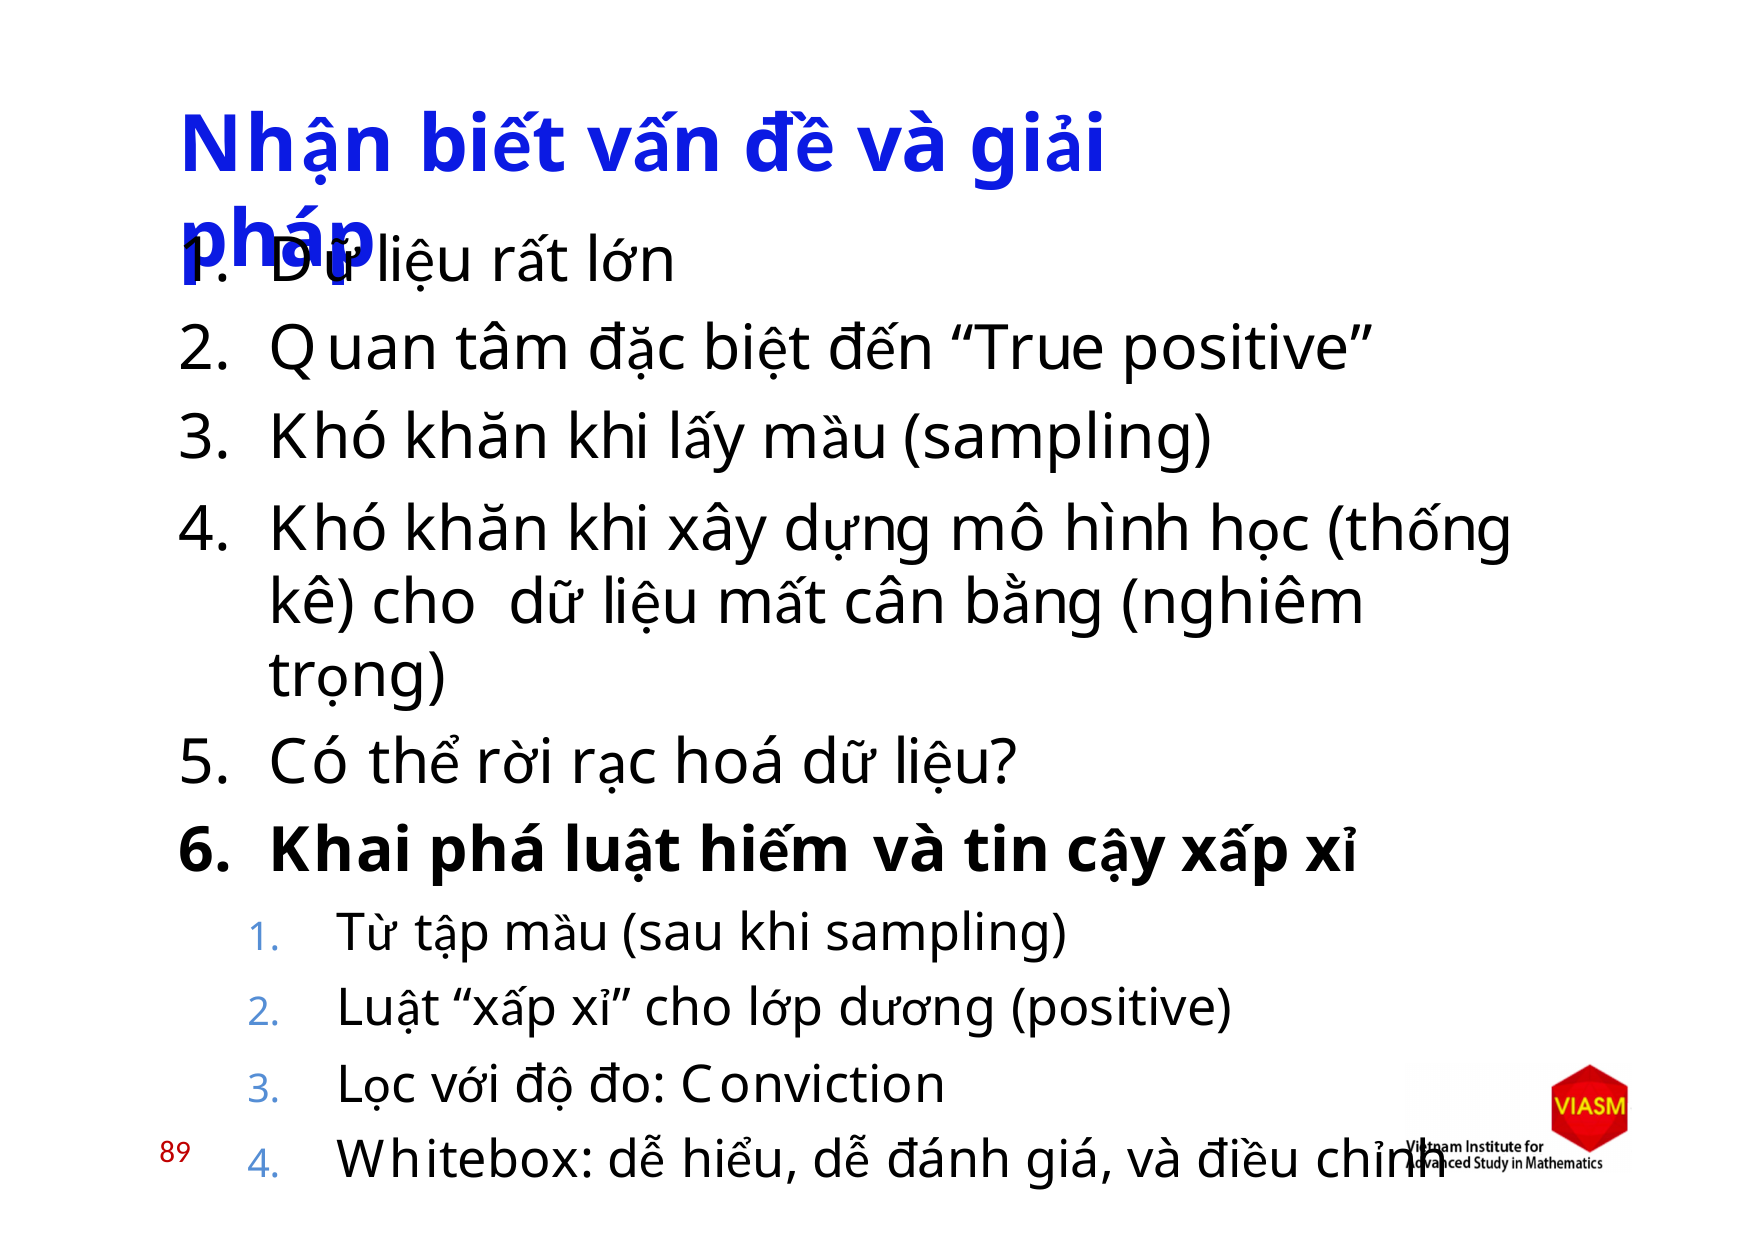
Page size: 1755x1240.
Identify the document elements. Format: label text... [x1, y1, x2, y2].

slide_number 93 [153, 1130, 199, 1240]
picture [1557, 1063, 1632, 1173]
text_box Dữ liệu rất lớn Quan tâm đặc biệt đến “True positive” Khó khăn khi lấy mȁu (sampling) Khó khăn khi xây dựng mô hình học (thống kê) cho dữ liệu mất cân bằng (nghiêm trọng) Có thể rời rạc hoá dữ liệu? Khai phá luật hiếm và tin cậy xấp xỉ Từ tập mȁu (sau khi sampling) Luật “xấp xỉ” cho lớp dương (positive) Lọc với độ đo: Conviction Whitebox: dễ hiểu, dễ đánh giá, và điều chỉnh [176, 204, 1557, 1189]
title Nhận biết vấn đề và giải pháp [176, 90, 1250, 204]
